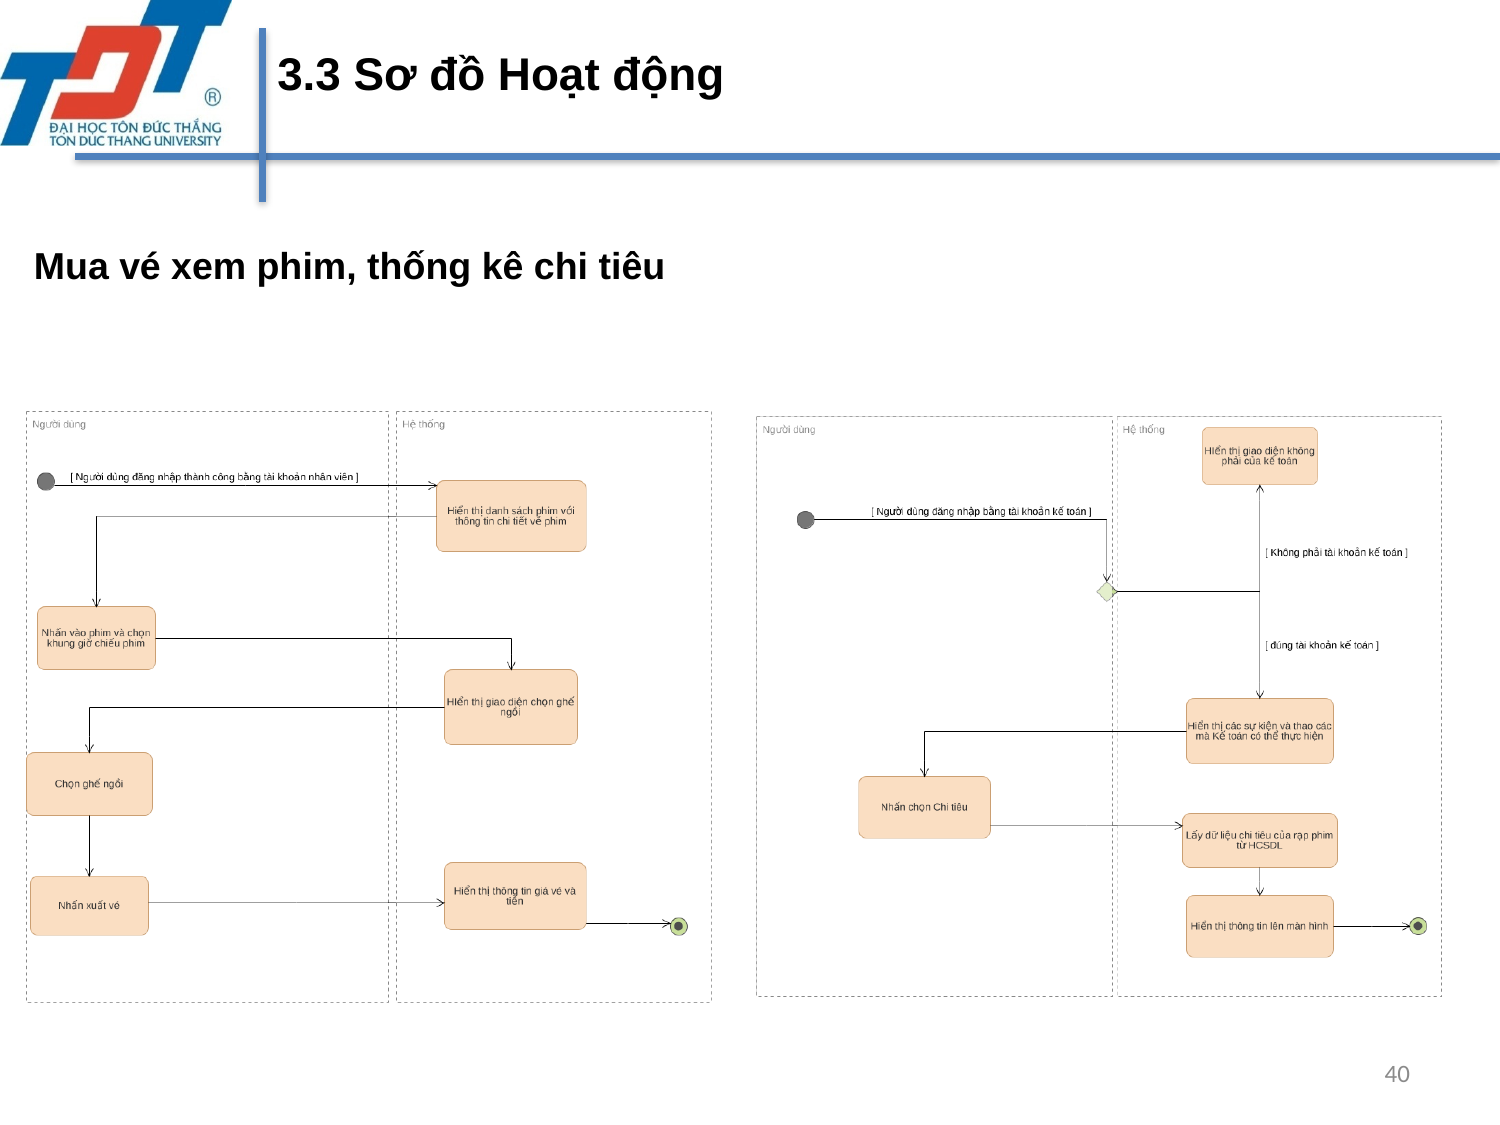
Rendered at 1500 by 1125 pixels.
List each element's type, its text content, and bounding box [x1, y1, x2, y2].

slide_number 40 [1074, 1042, 1425, 1103]
picture [0, 0, 232, 146]
text_box Mua vé xem phim, thống kê chi tiêu [19, 234, 681, 295]
picture [1, 387, 1465, 1026]
text_box 3.3 Sơ đồ Hoạt động [262, 37, 1500, 108]
